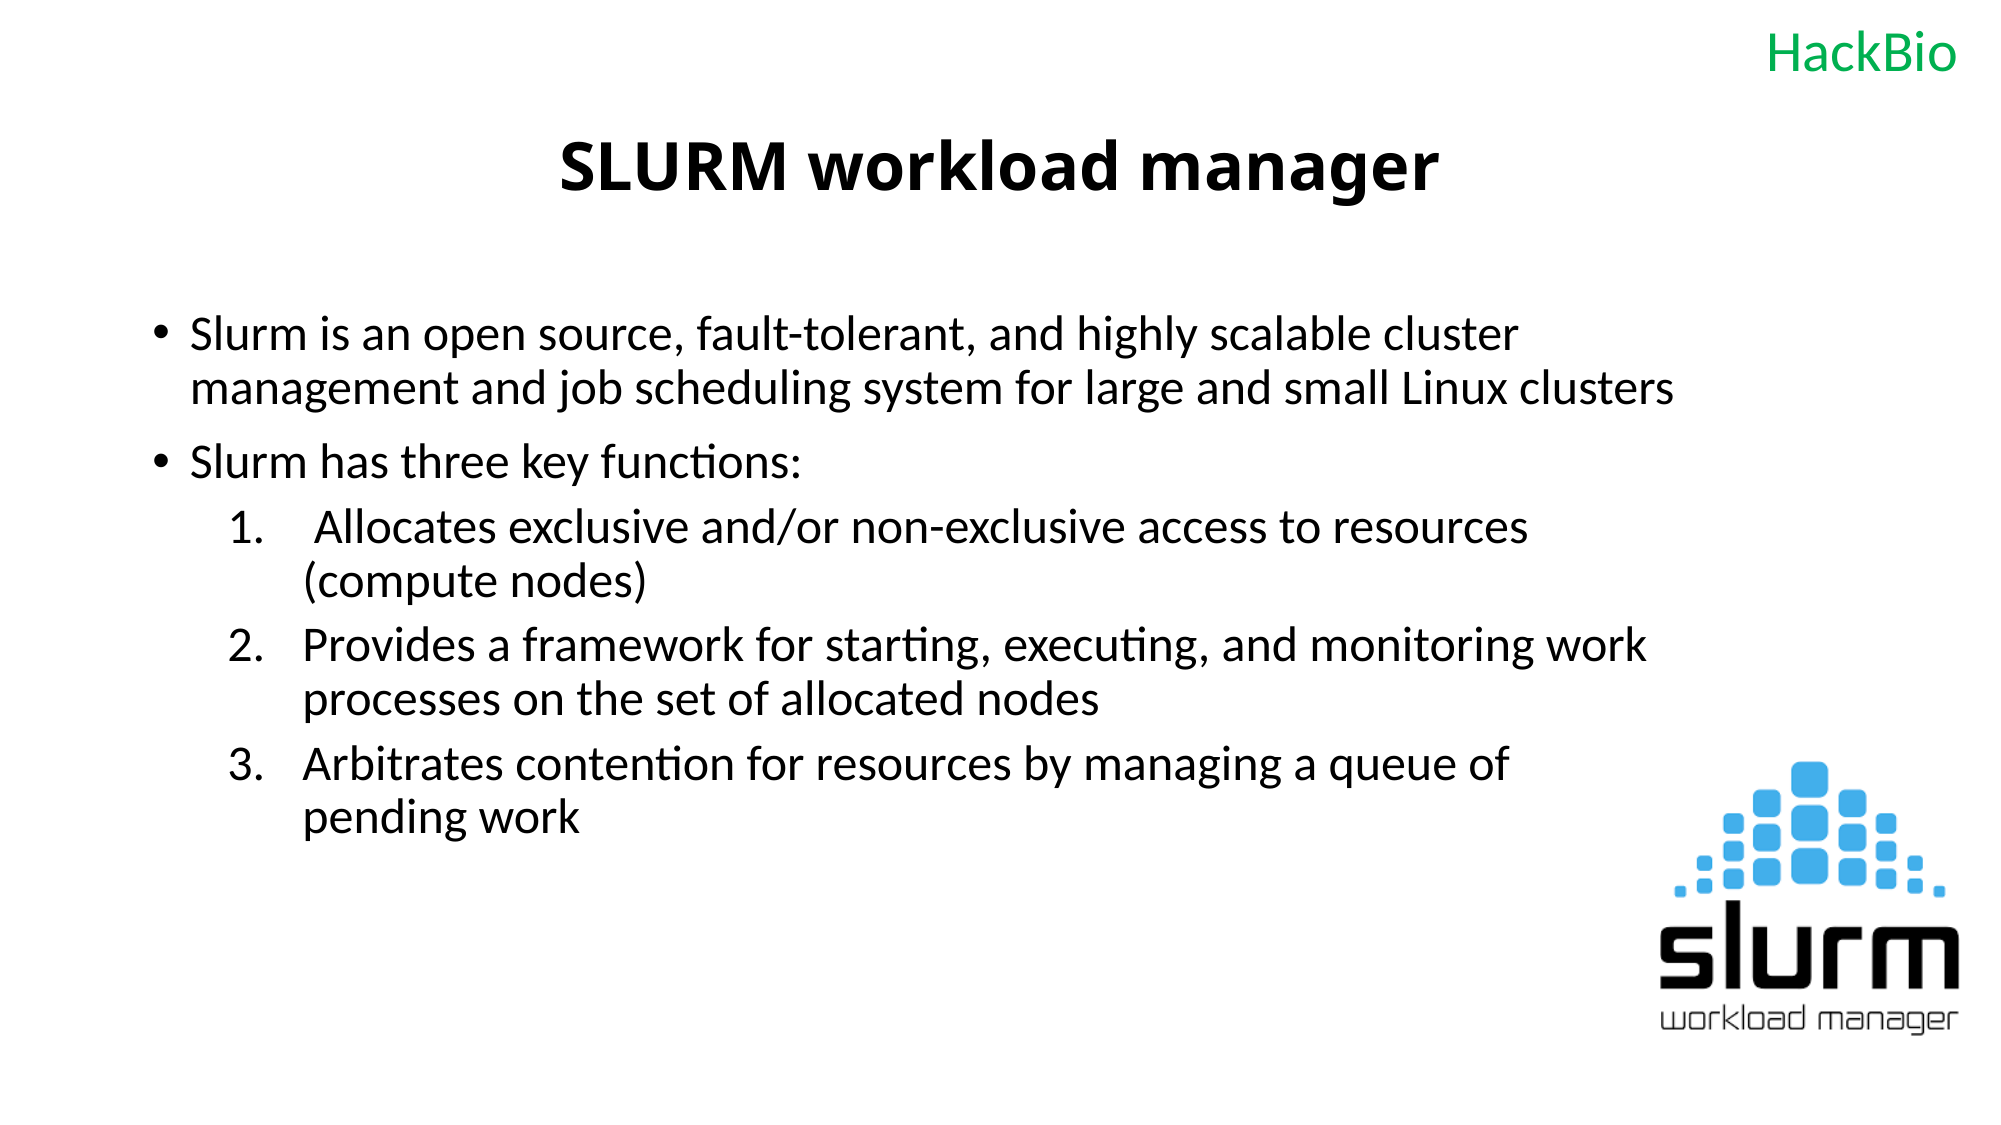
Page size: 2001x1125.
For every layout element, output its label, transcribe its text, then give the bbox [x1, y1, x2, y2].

list Slurm is an open source, fault-tolerant, and highly scalable cluster management and job scheduling system for large and small Linux clusters Slurm has three key functions: Allocates exclusive and/or non-exclusive access to resources (compute nodes) Provides a framework for starting, executing, and monitoring work processes on the set of allocated nodes Arbitrates contention for resources by managing a queue of pending work [137, 299, 1691, 1014]
title SLURM workload manager [137, 59, 1863, 278]
picture [1660, 761, 1960, 1036]
